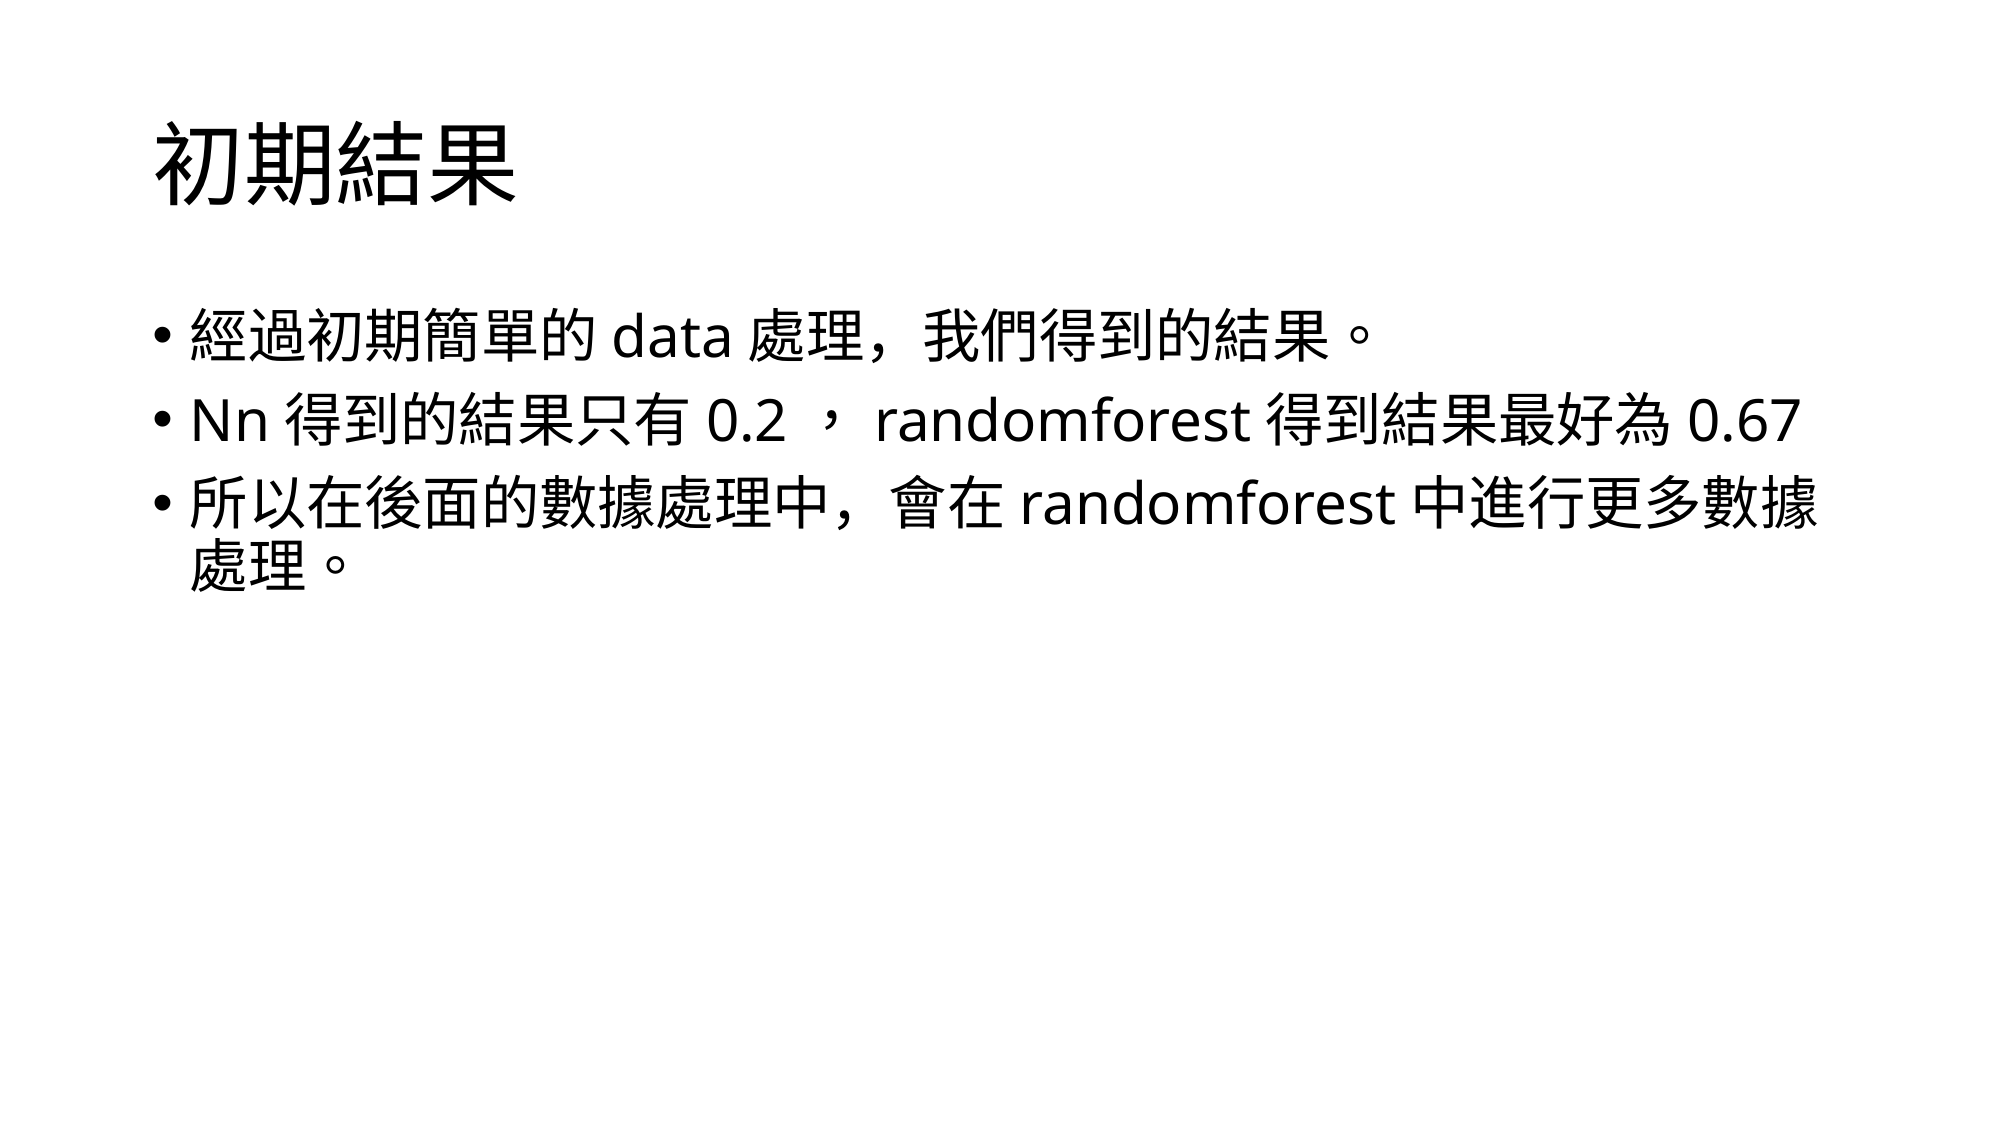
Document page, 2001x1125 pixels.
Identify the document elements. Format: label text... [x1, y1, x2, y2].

list 經過初期簡單的data處理，我們得到的結果。 Nn得到的結果只有0.2，randomforest得到結果最好為0.67 所以在後面的數據處理中，會在randomforest中進行更多數據處理。 [137, 299, 1863, 1014]
title 初期結果 [137, 59, 1863, 278]
